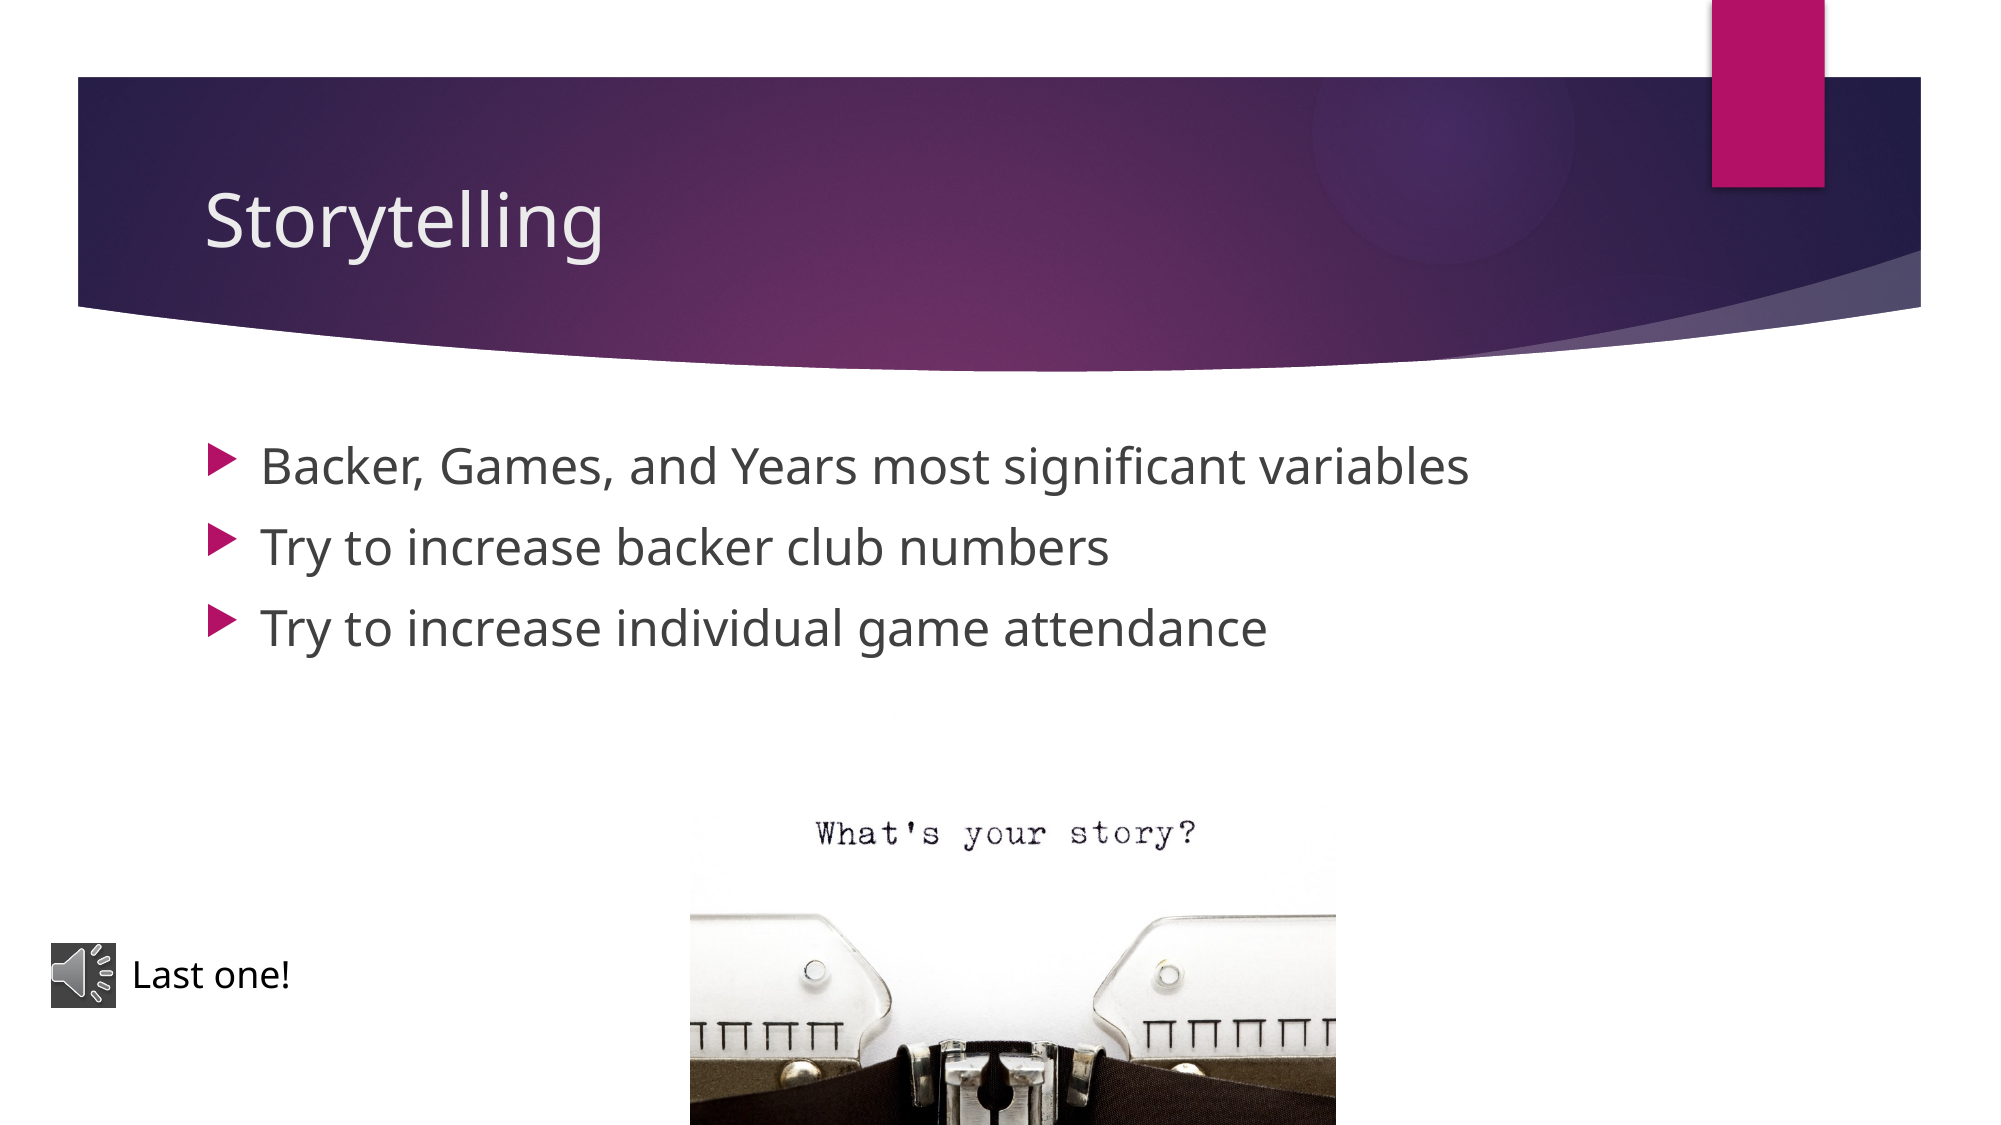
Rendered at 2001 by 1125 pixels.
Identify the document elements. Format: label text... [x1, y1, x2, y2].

picture [690, 694, 1336, 1125]
text_box Last one! [120, 943, 356, 1004]
picture [49, 941, 118, 1009]
list Backer, Games, and Years most significant variables Try to increase backer club numbers Try to increase individual game attendance [189, 427, 1638, 988]
title Storytelling [189, 159, 1627, 276]
